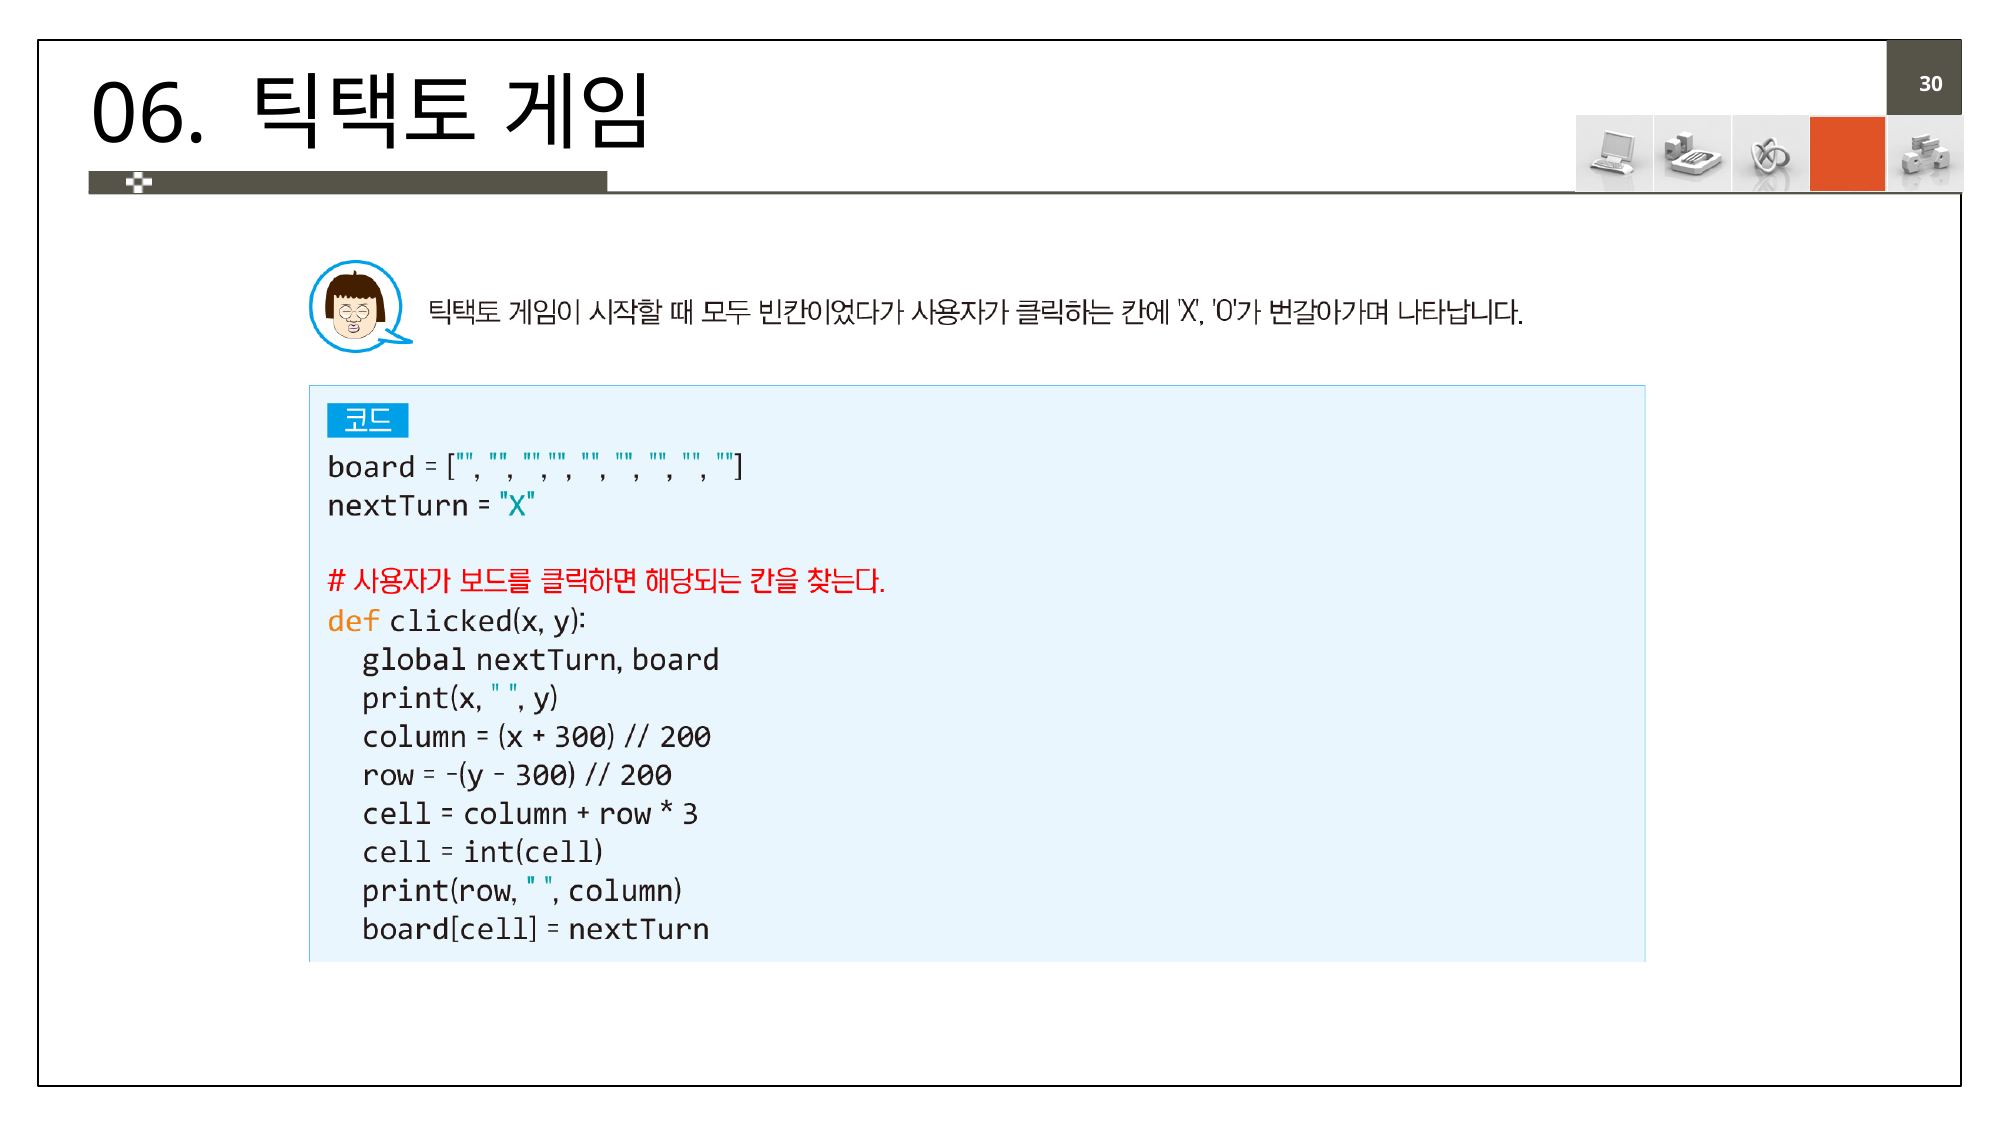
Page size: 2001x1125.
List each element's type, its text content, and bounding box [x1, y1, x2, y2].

picture [1808, 114, 1964, 192]
title 06. 틱택토 게임 [76, 62, 1808, 208]
picture [280, 230, 1700, 962]
